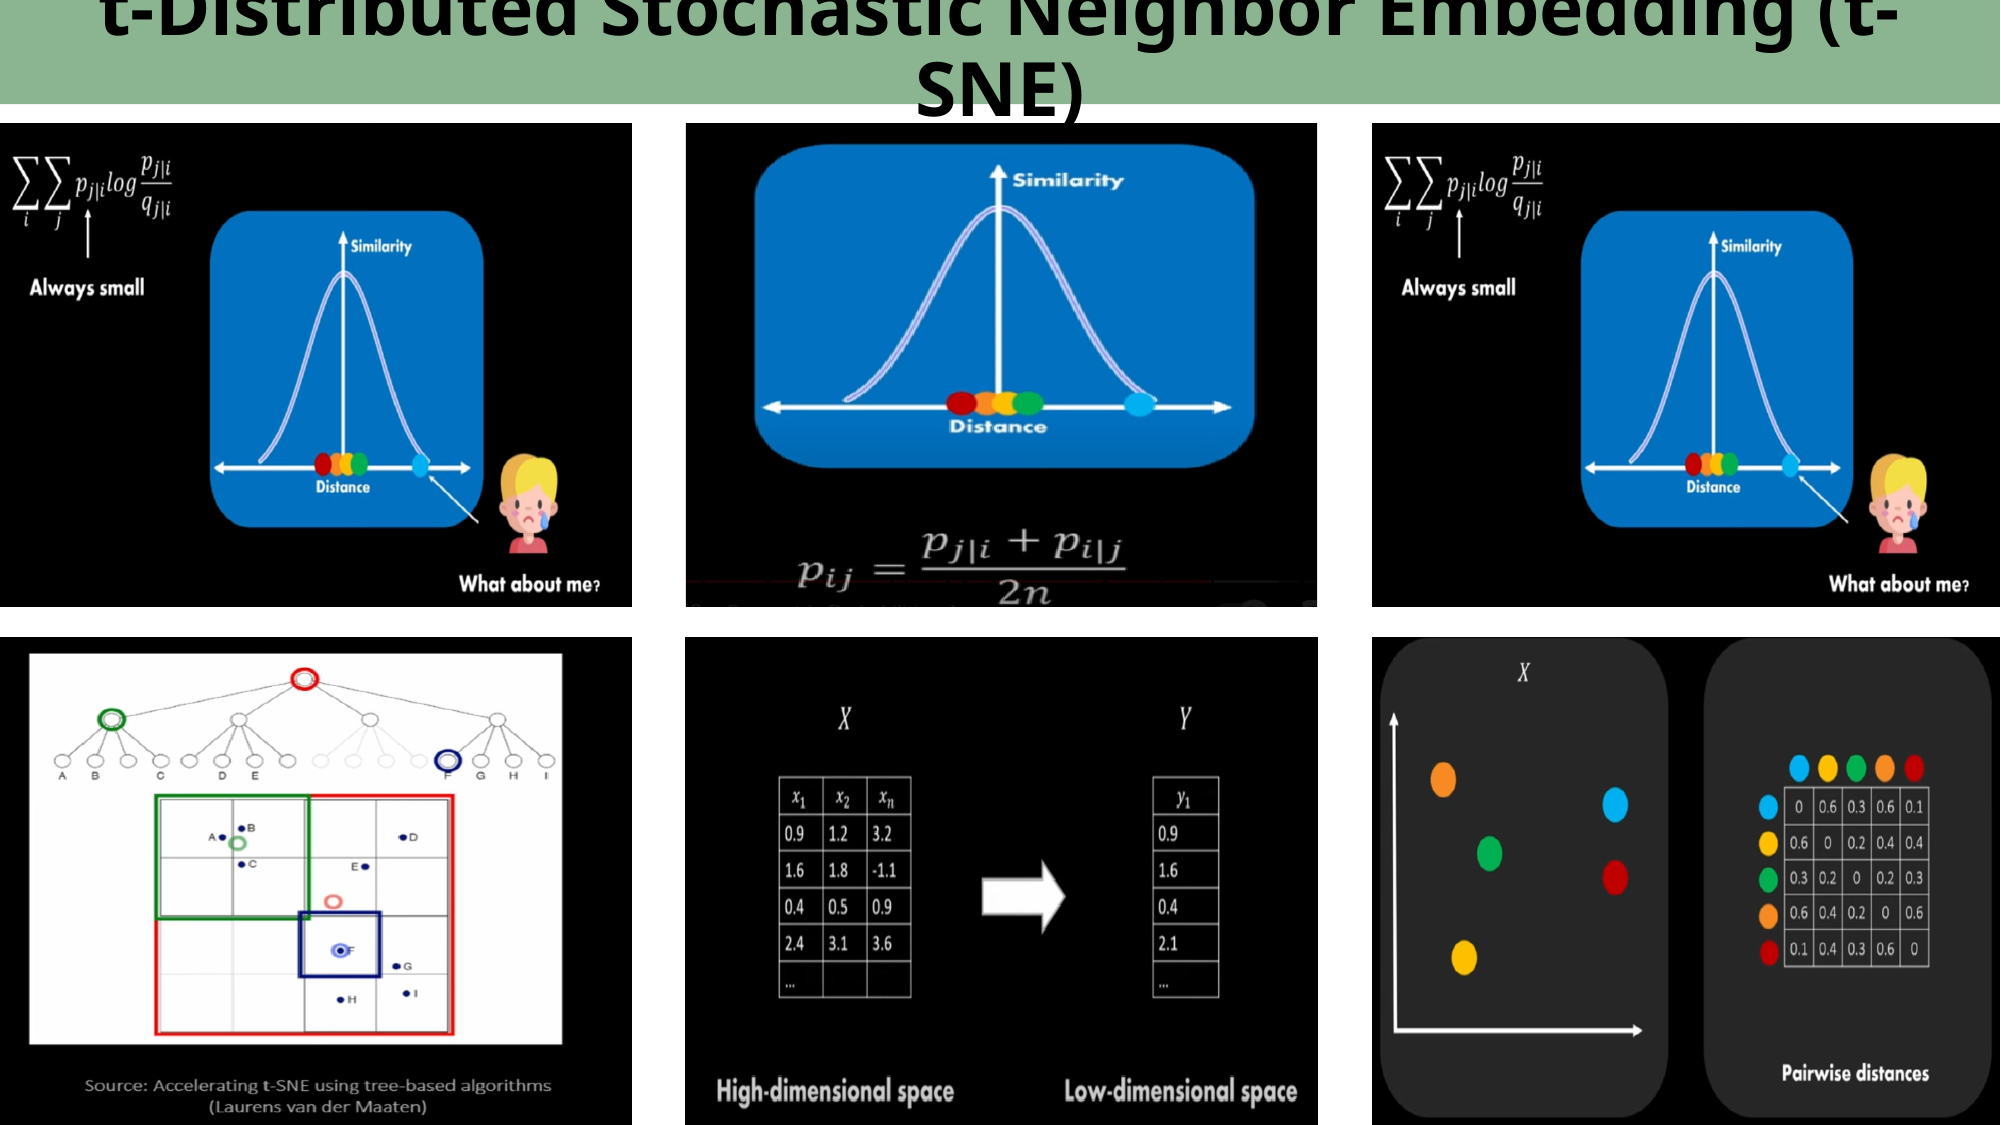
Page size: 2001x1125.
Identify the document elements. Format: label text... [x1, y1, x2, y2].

picture [1371, 123, 2000, 607]
title t-Distributed Stochastic Neighbor Embedding (t-SNE) [0, 0, 2000, 105]
picture [685, 636, 1318, 1125]
picture [0, 636, 632, 1125]
picture [1371, 636, 2000, 1125]
picture [685, 123, 1318, 607]
picture [0, 123, 632, 607]
